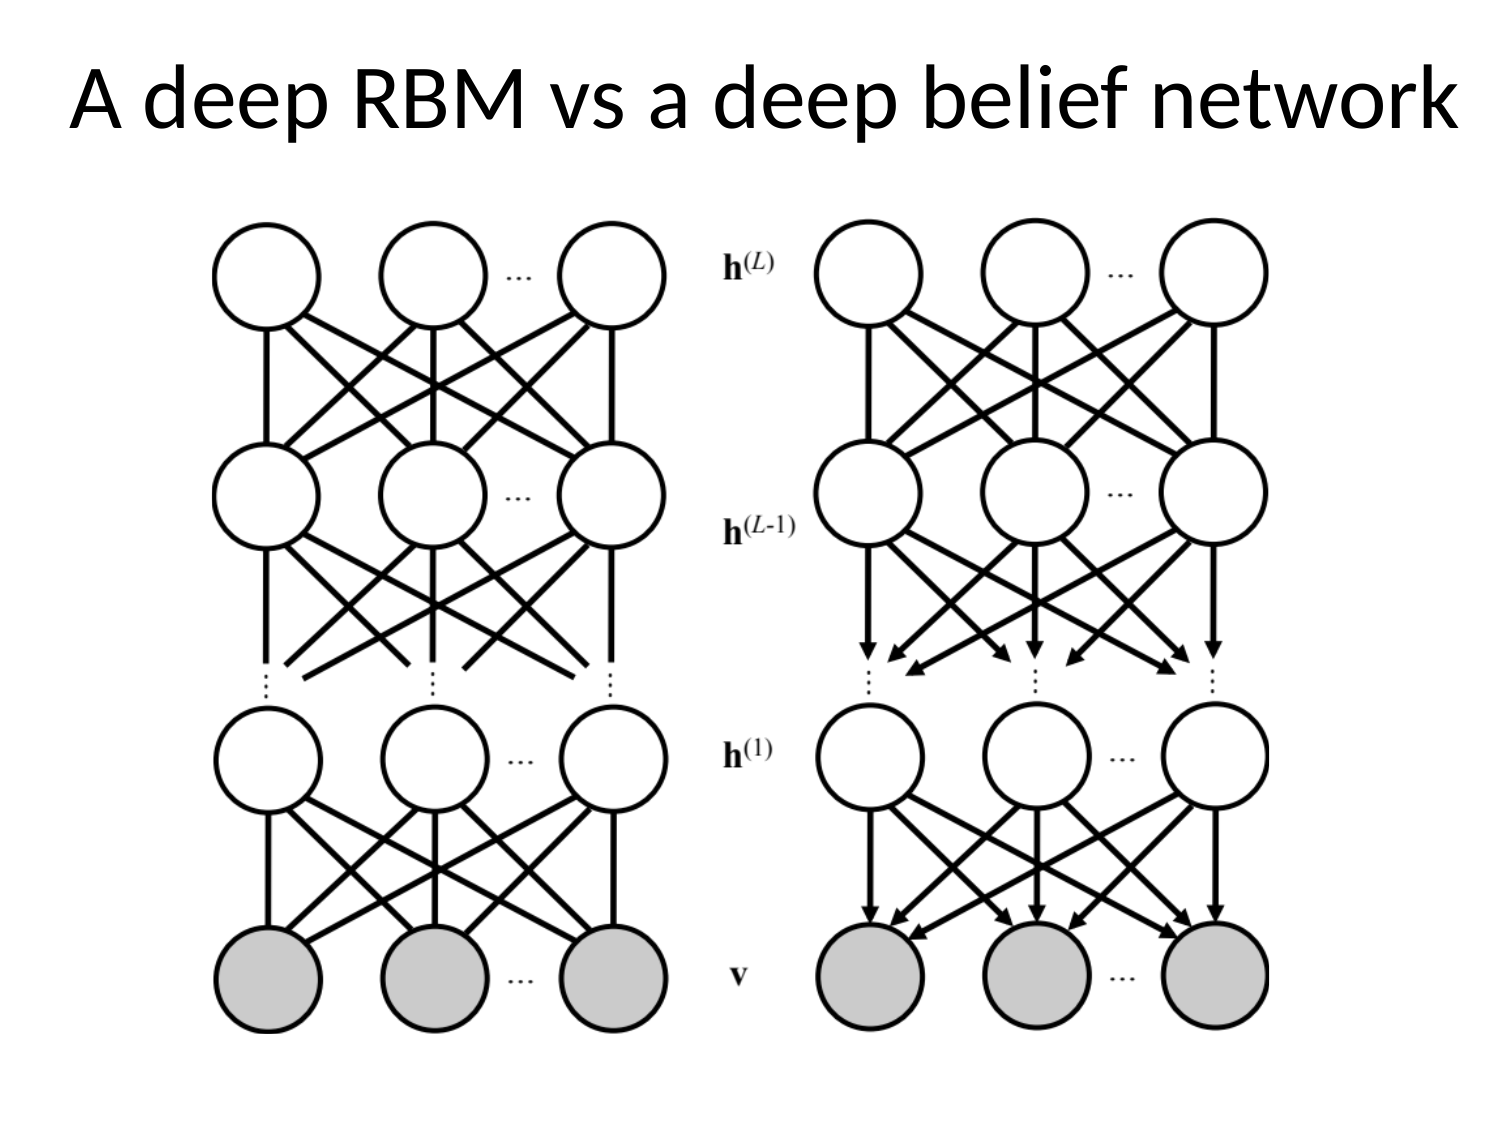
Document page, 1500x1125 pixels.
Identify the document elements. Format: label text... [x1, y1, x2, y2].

picture [211, 217, 1270, 1034]
text_box A deep RBM vs a deep belief network [51, 29, 1481, 218]
